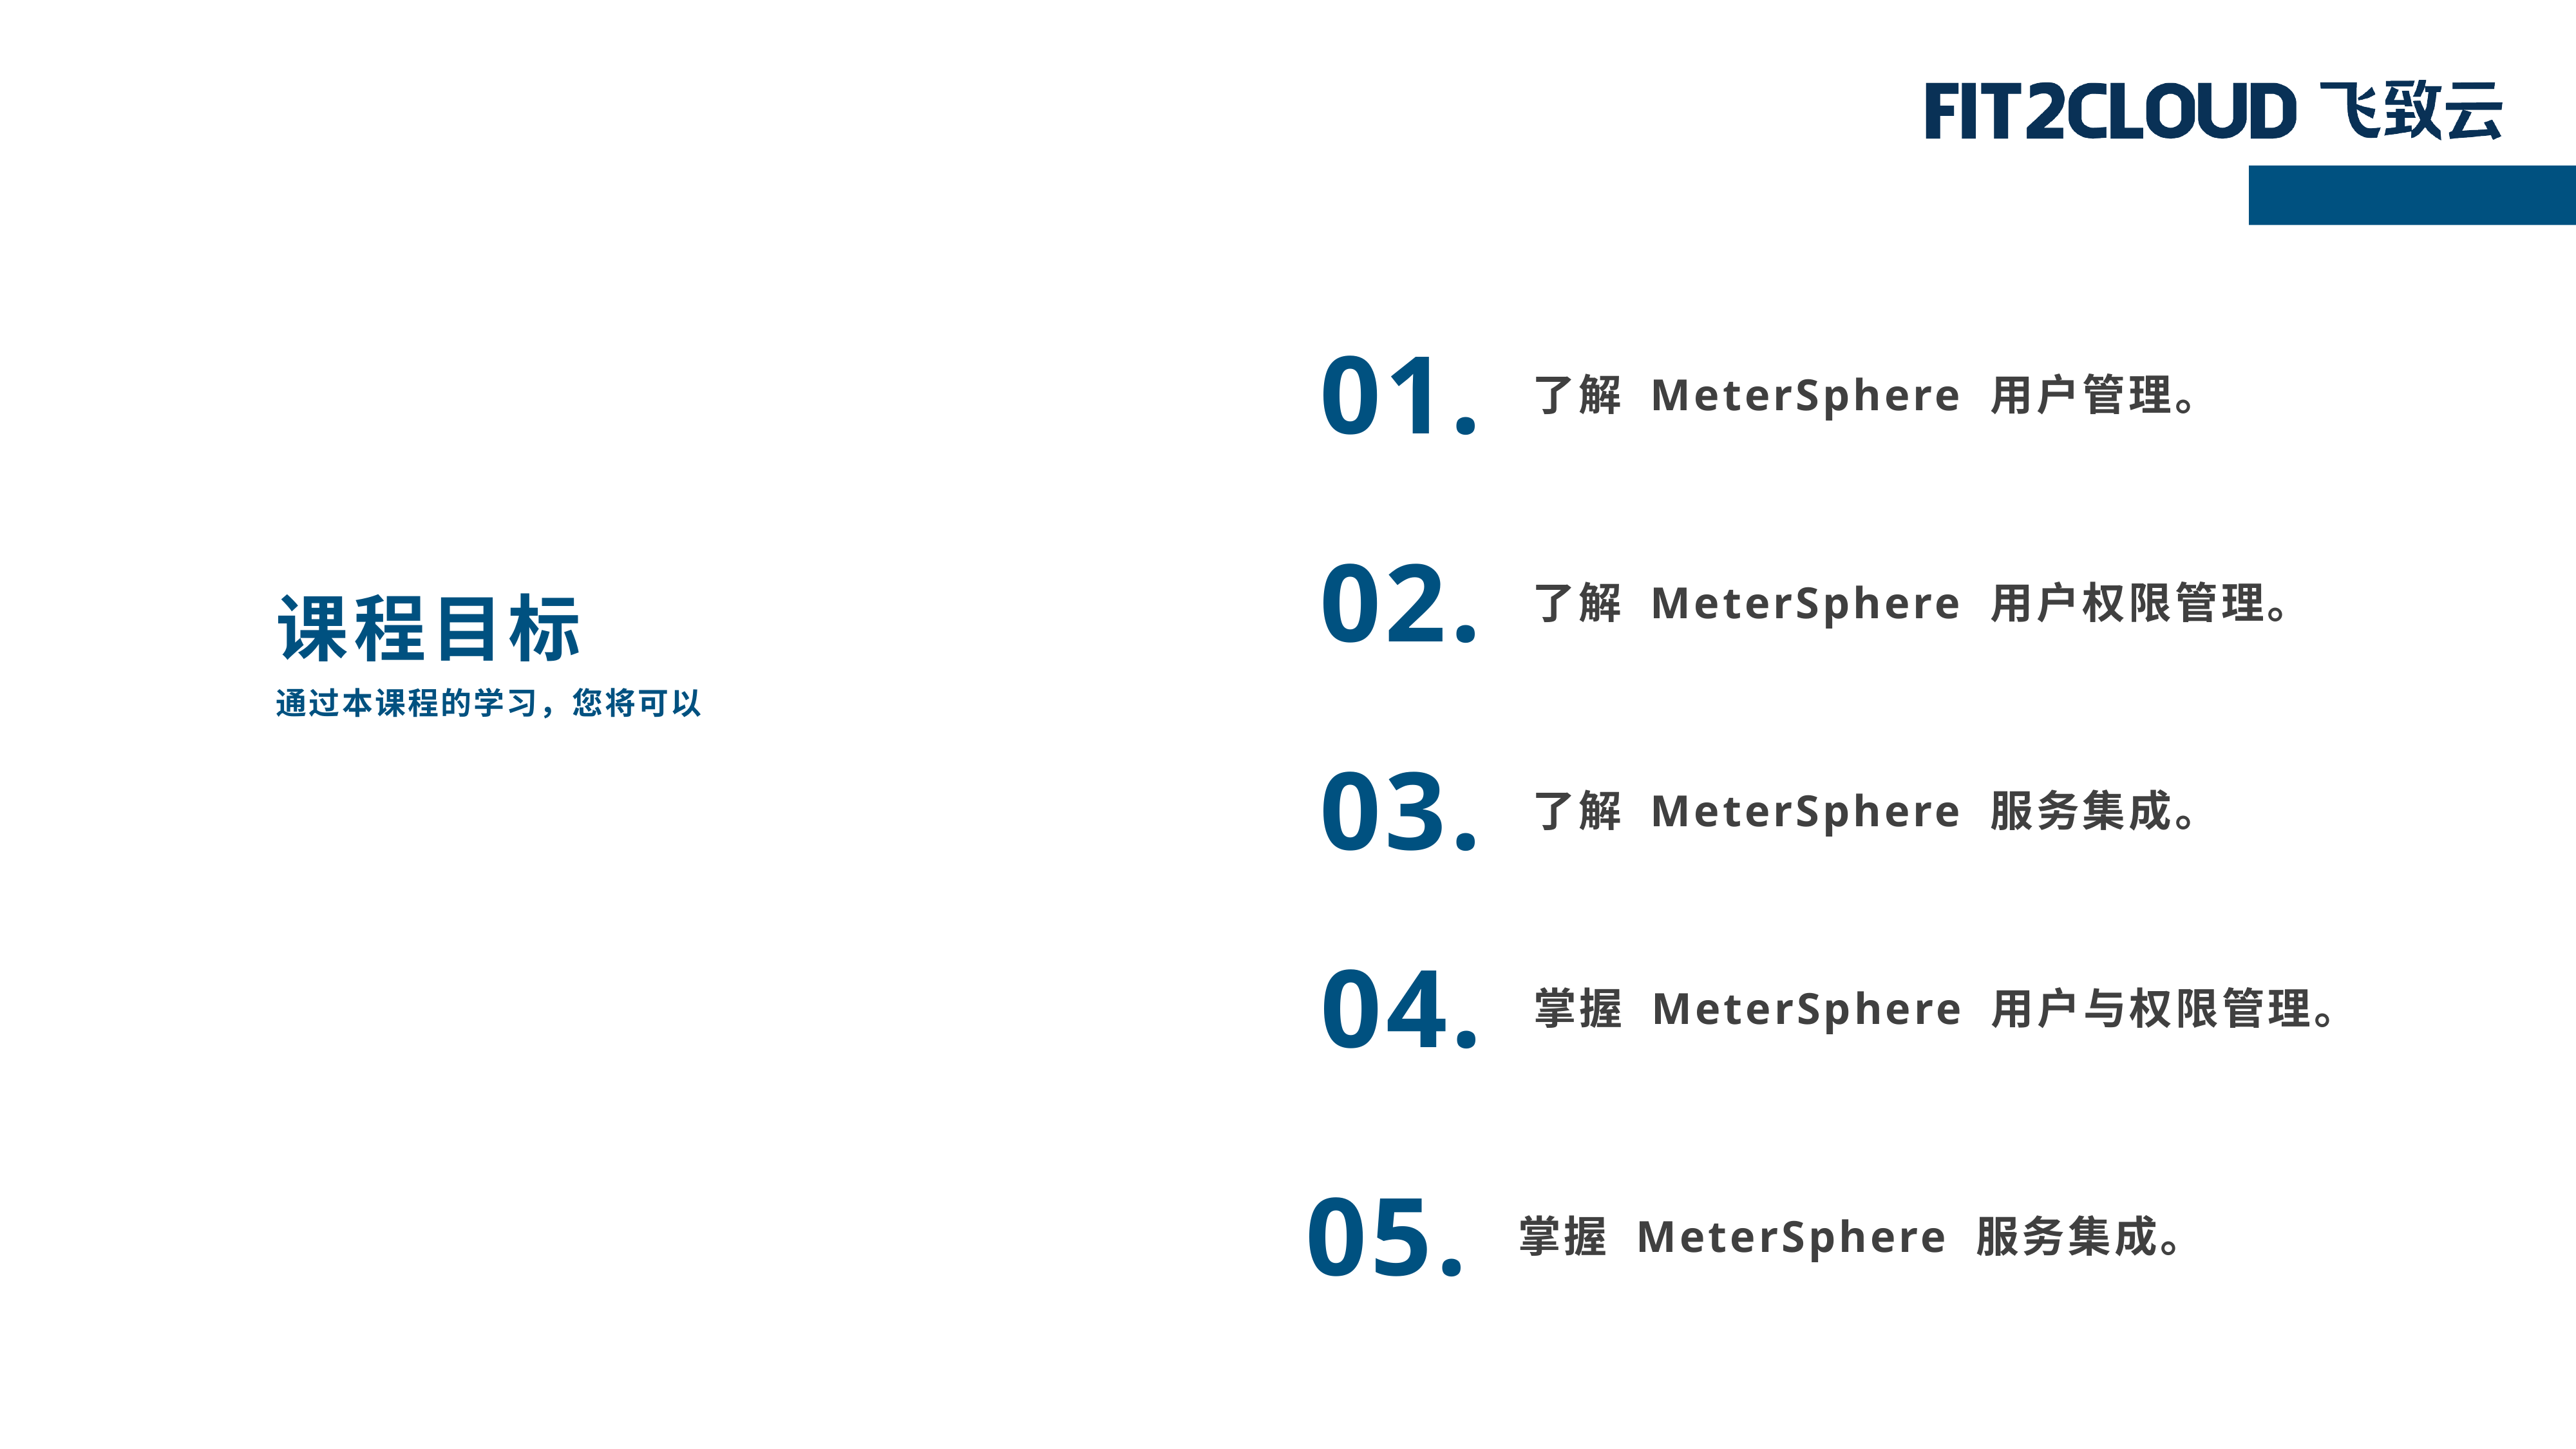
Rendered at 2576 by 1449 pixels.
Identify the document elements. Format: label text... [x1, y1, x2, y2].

text_box 了解 MeterSphere 服务集成。 [1522, 724, 2334, 892]
text_box 了解 MeterSphere 用户管理。 [1522, 308, 2334, 476]
text_box 04. [1284, 922, 1519, 1089]
text_box 01. [1283, 308, 1518, 476]
text_box 02. [1283, 516, 1518, 684]
text_box 03. [1283, 724, 1518, 892]
text_box [2248, 164, 2576, 226]
text_box 掌握 MeterSphere 用户与权限管理。 [1524, 922, 2336, 1089]
text_box 05. [1269, 1150, 1504, 1318]
text_box 通过本课程的学习，您将可以 [256, 679, 1113, 868]
text_box 掌握 MeterSphere 服务集成。 [1508, 1150, 2320, 1318]
picture [1926, 80, 2503, 140]
text_box 了解 MeterSphere 用户权限管理。 [1522, 516, 2364, 684]
text_box 课程目标 [256, 471, 1113, 677]
